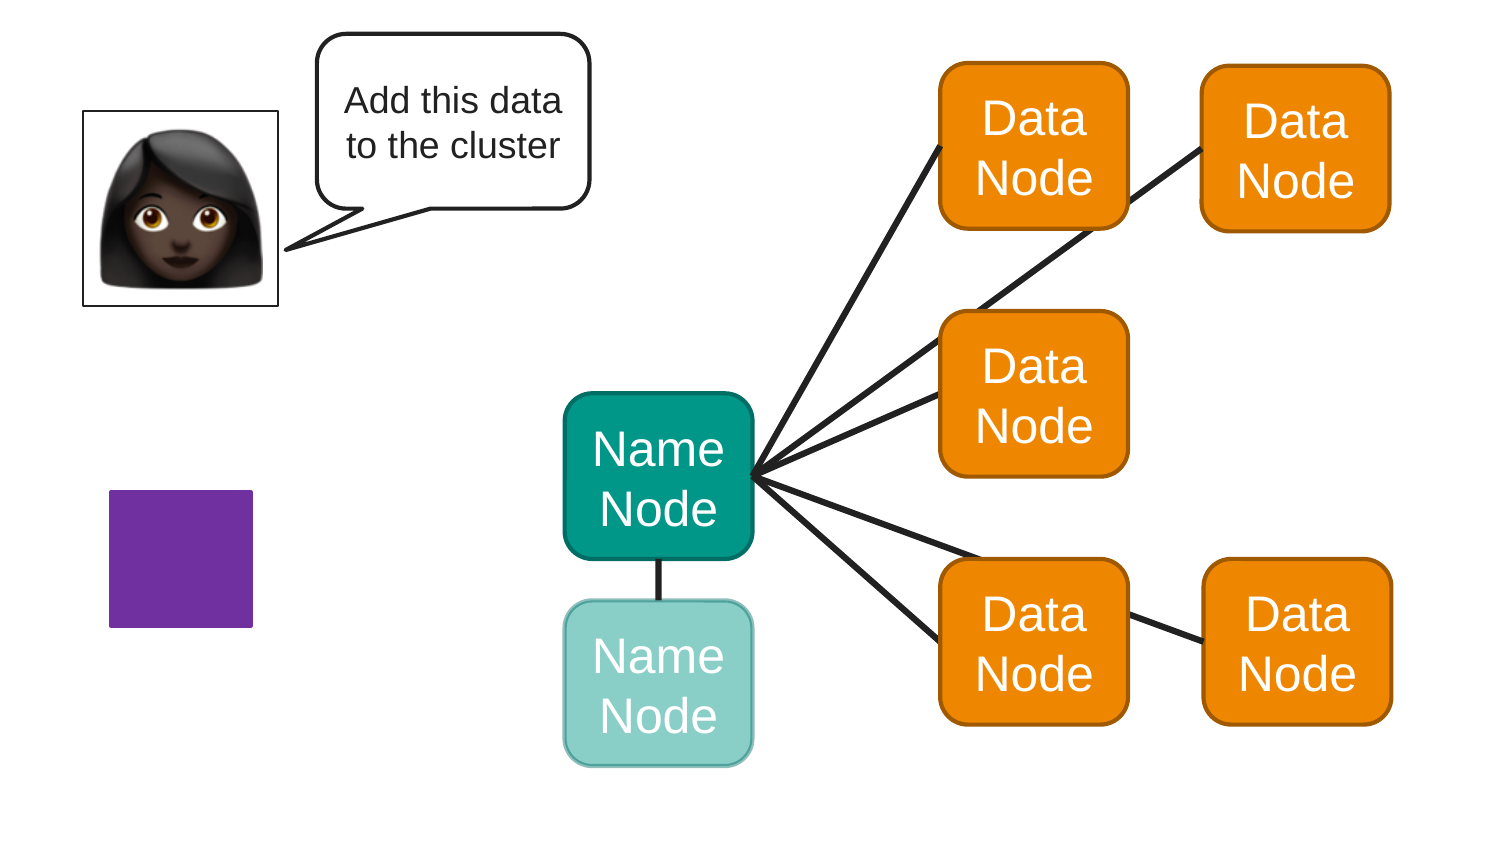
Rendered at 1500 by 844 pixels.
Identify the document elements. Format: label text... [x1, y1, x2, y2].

text_box Data Node [1199, 63, 1392, 234]
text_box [752, 145, 941, 477]
text_box Name Node [562, 598, 755, 769]
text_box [752, 482, 1204, 643]
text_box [944, 148, 1202, 477]
text_box Data Node [938, 60, 1131, 146]
text_box Data Node [1201, 556, 1394, 727]
text_box Name Node [562, 391, 746, 562]
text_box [83, 110, 279, 307]
text_box Add this data to the cluster [283, 31, 592, 253]
text_box [109, 490, 253, 628]
text_box Data Node [938, 649, 1131, 727]
